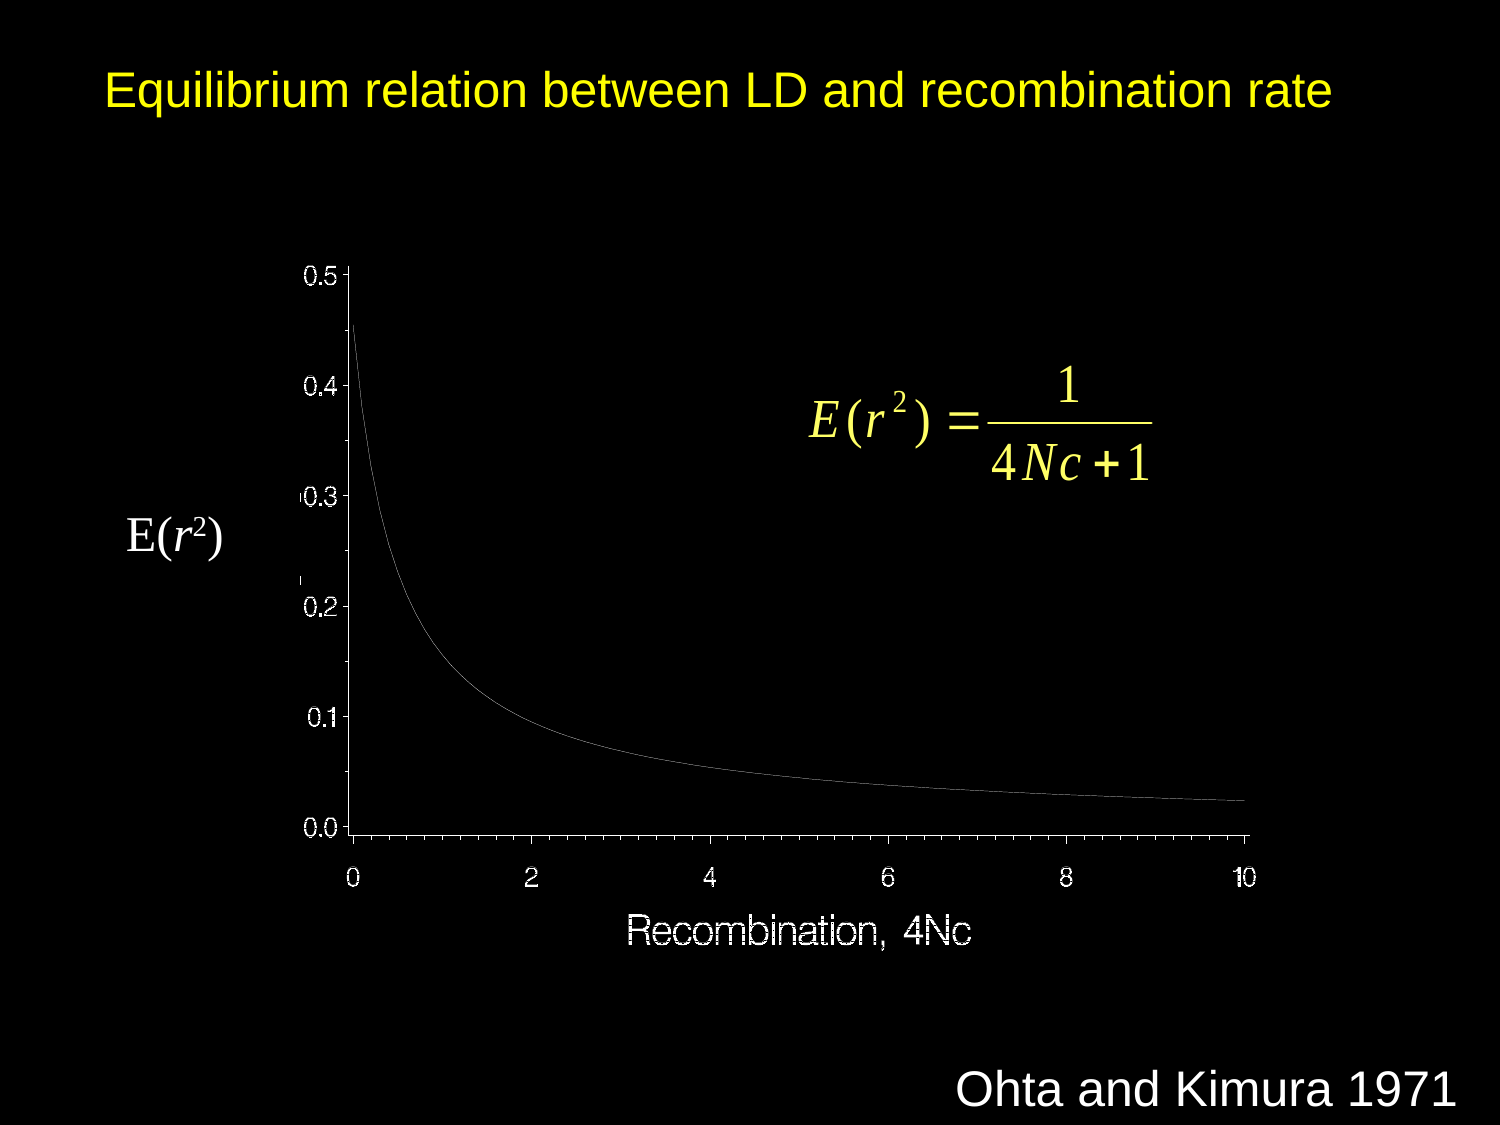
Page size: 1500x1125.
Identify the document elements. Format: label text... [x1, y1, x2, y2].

text_box Ohta and Kimura 1971 [940, 1049, 1474, 1124]
text_box E(r2) [110, 494, 239, 570]
text_box Equilibrium relation between LD and recombination rate [88, 49, 1350, 125]
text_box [799, 349, 1159, 489]
picture [299, 224, 1300, 983]
